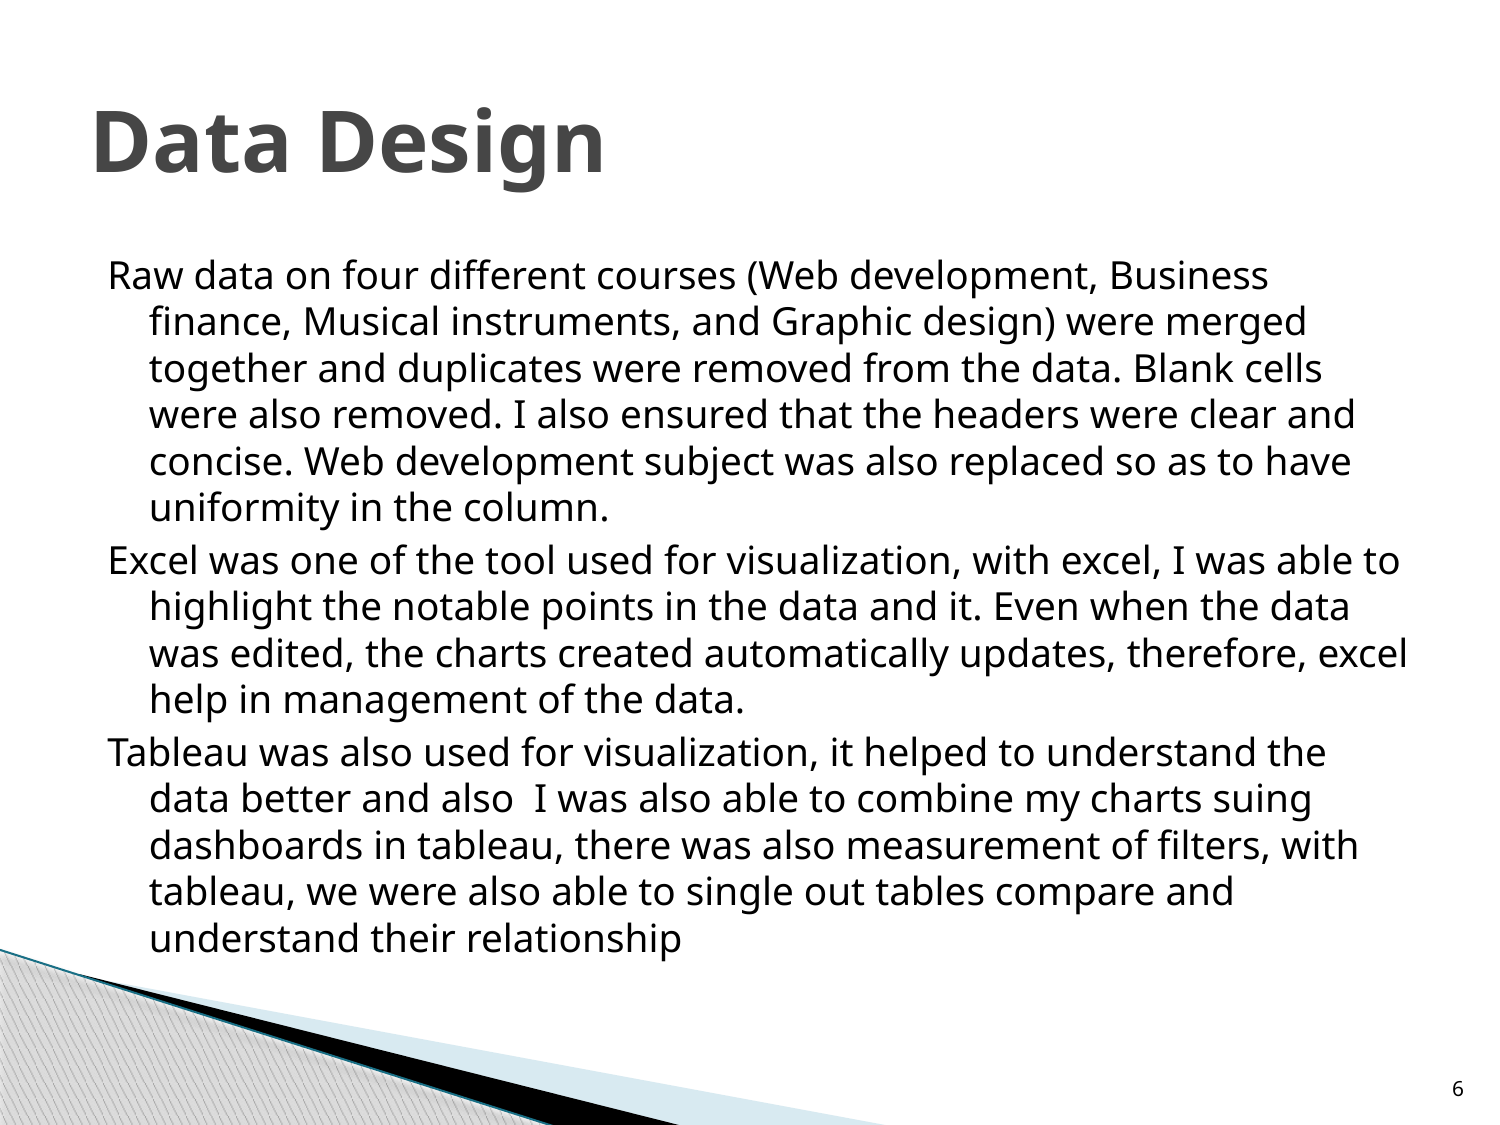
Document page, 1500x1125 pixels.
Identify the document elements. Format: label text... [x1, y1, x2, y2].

list Raw data on four different courses (Web development, Business finance, Musical instruments, and Graphic design) were merged together and duplicates were removed from the data. Blank cells were also removed. I also ensured that the headers were clear and concise. Web development subject was also replaced so as to have uniformity in the column. Excel was one of the tool used for visualization, with excel, I was able to highlight the notable points in the data and it. Even when the data was edited, the charts created automatically updates, therefore, excel help in management of the data. Tableau was also used for visualization, it helped to understand the data better and also I was also able to combine my charts suing dashboards in tableau, there was also measurement of filters, with tableau, we were also able to single out tables compare and understand their relationship [75, 243, 1425, 986]
slide_number 6 [1418, 1051, 1479, 1112]
title Data Design [75, 45, 963, 233]
